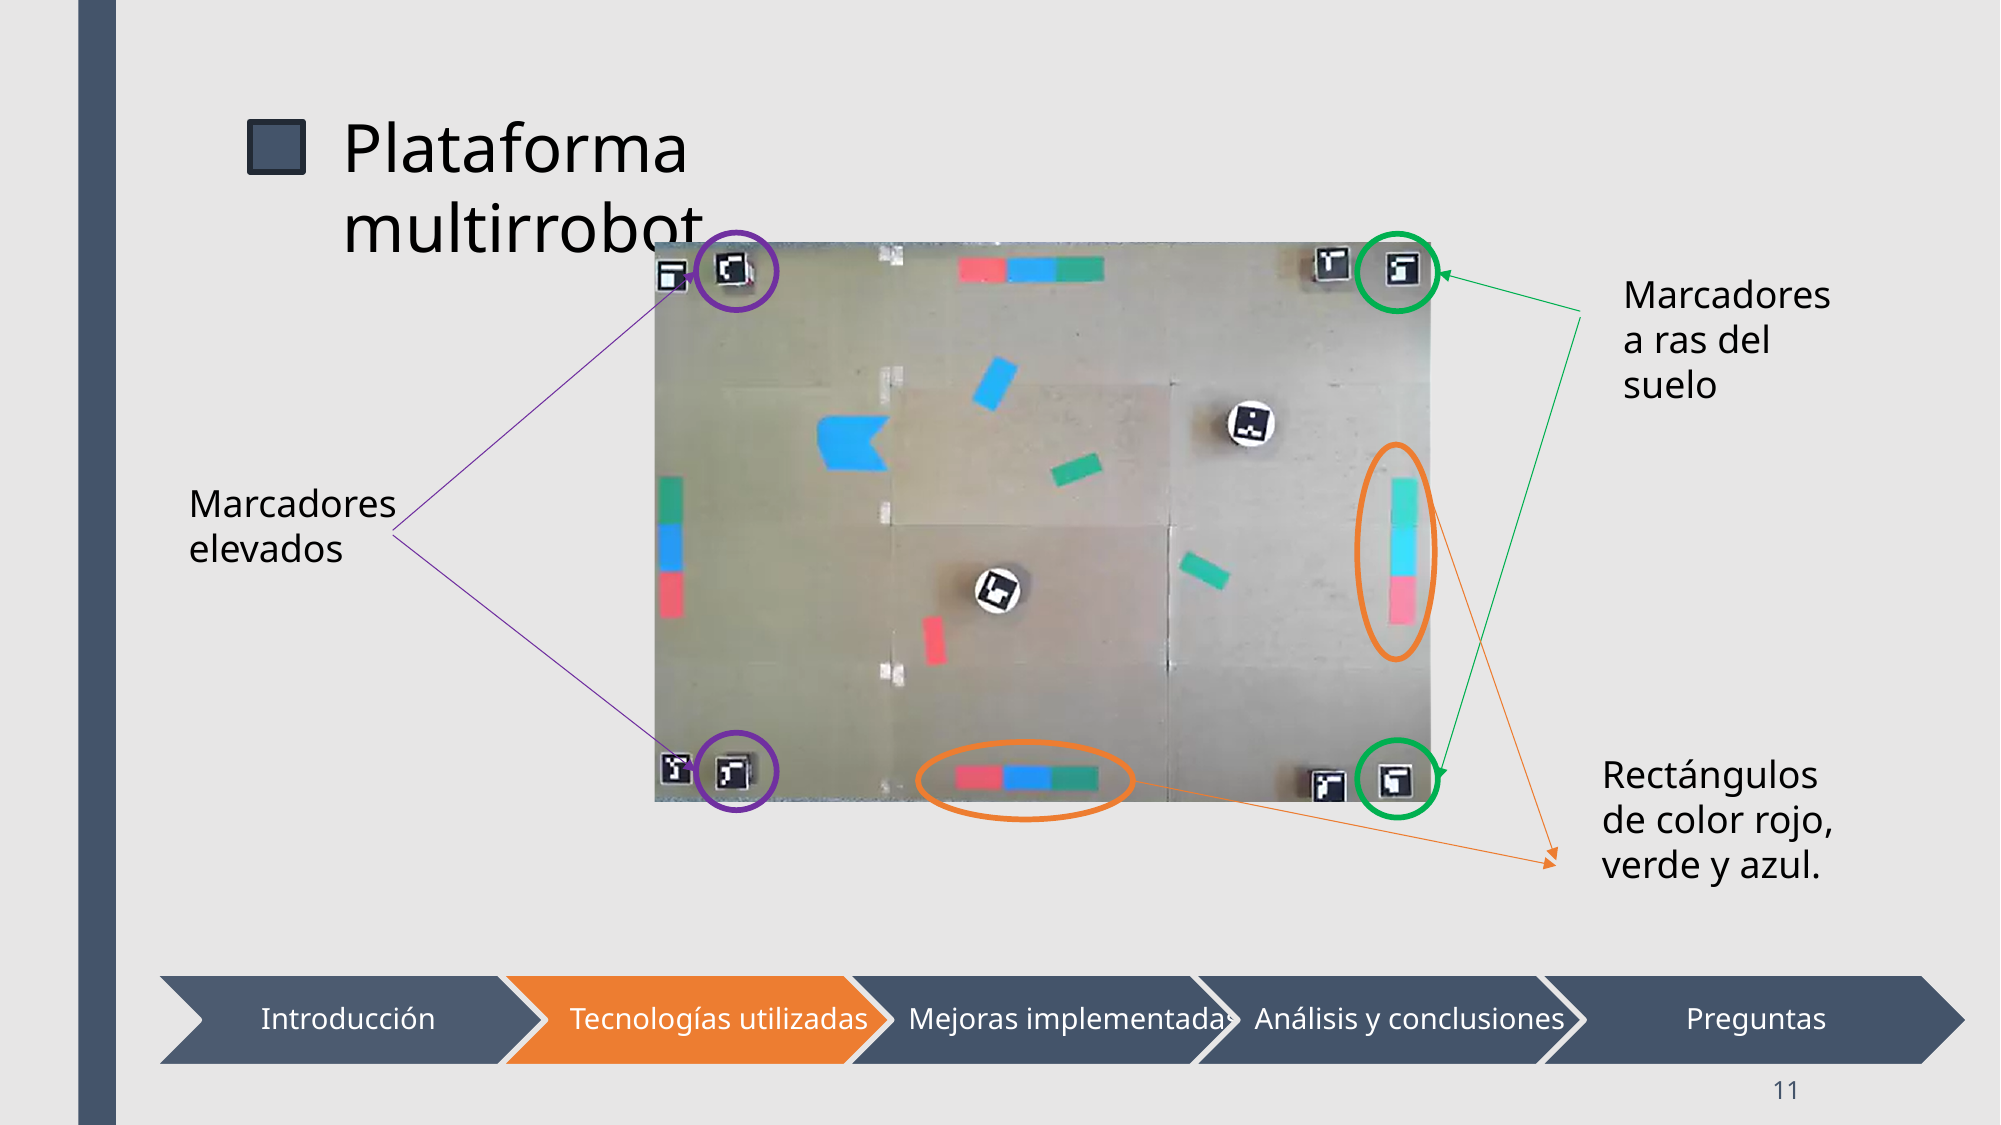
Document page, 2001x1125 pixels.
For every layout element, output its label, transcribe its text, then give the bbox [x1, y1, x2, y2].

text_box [1437, 272, 1581, 312]
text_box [392, 271, 697, 531]
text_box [1437, 317, 1581, 781]
picture [654, 242, 1432, 802]
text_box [1132, 780, 1557, 866]
text_box [247, 119, 306, 175]
text_box Marcadores a ras del suelo [1608, 264, 1891, 414]
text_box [392, 534, 697, 772]
text_box Rectángulos de color rojo, verde y azul. [1587, 743, 1870, 894]
text_box [705, 229, 768, 242]
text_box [1423, 475, 1557, 780]
text_box [1431, 246, 1441, 299]
text_box Marcadores elevados [173, 472, 456, 578]
slide_number 11 [1553, 1067, 1816, 1125]
text_box [707, 802, 766, 814]
text_box Plataforma multirrobot [328, 98, 1083, 274]
text_box [1368, 230, 1427, 242]
text_box [930, 802, 1121, 823]
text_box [152, 973, 1970, 1067]
